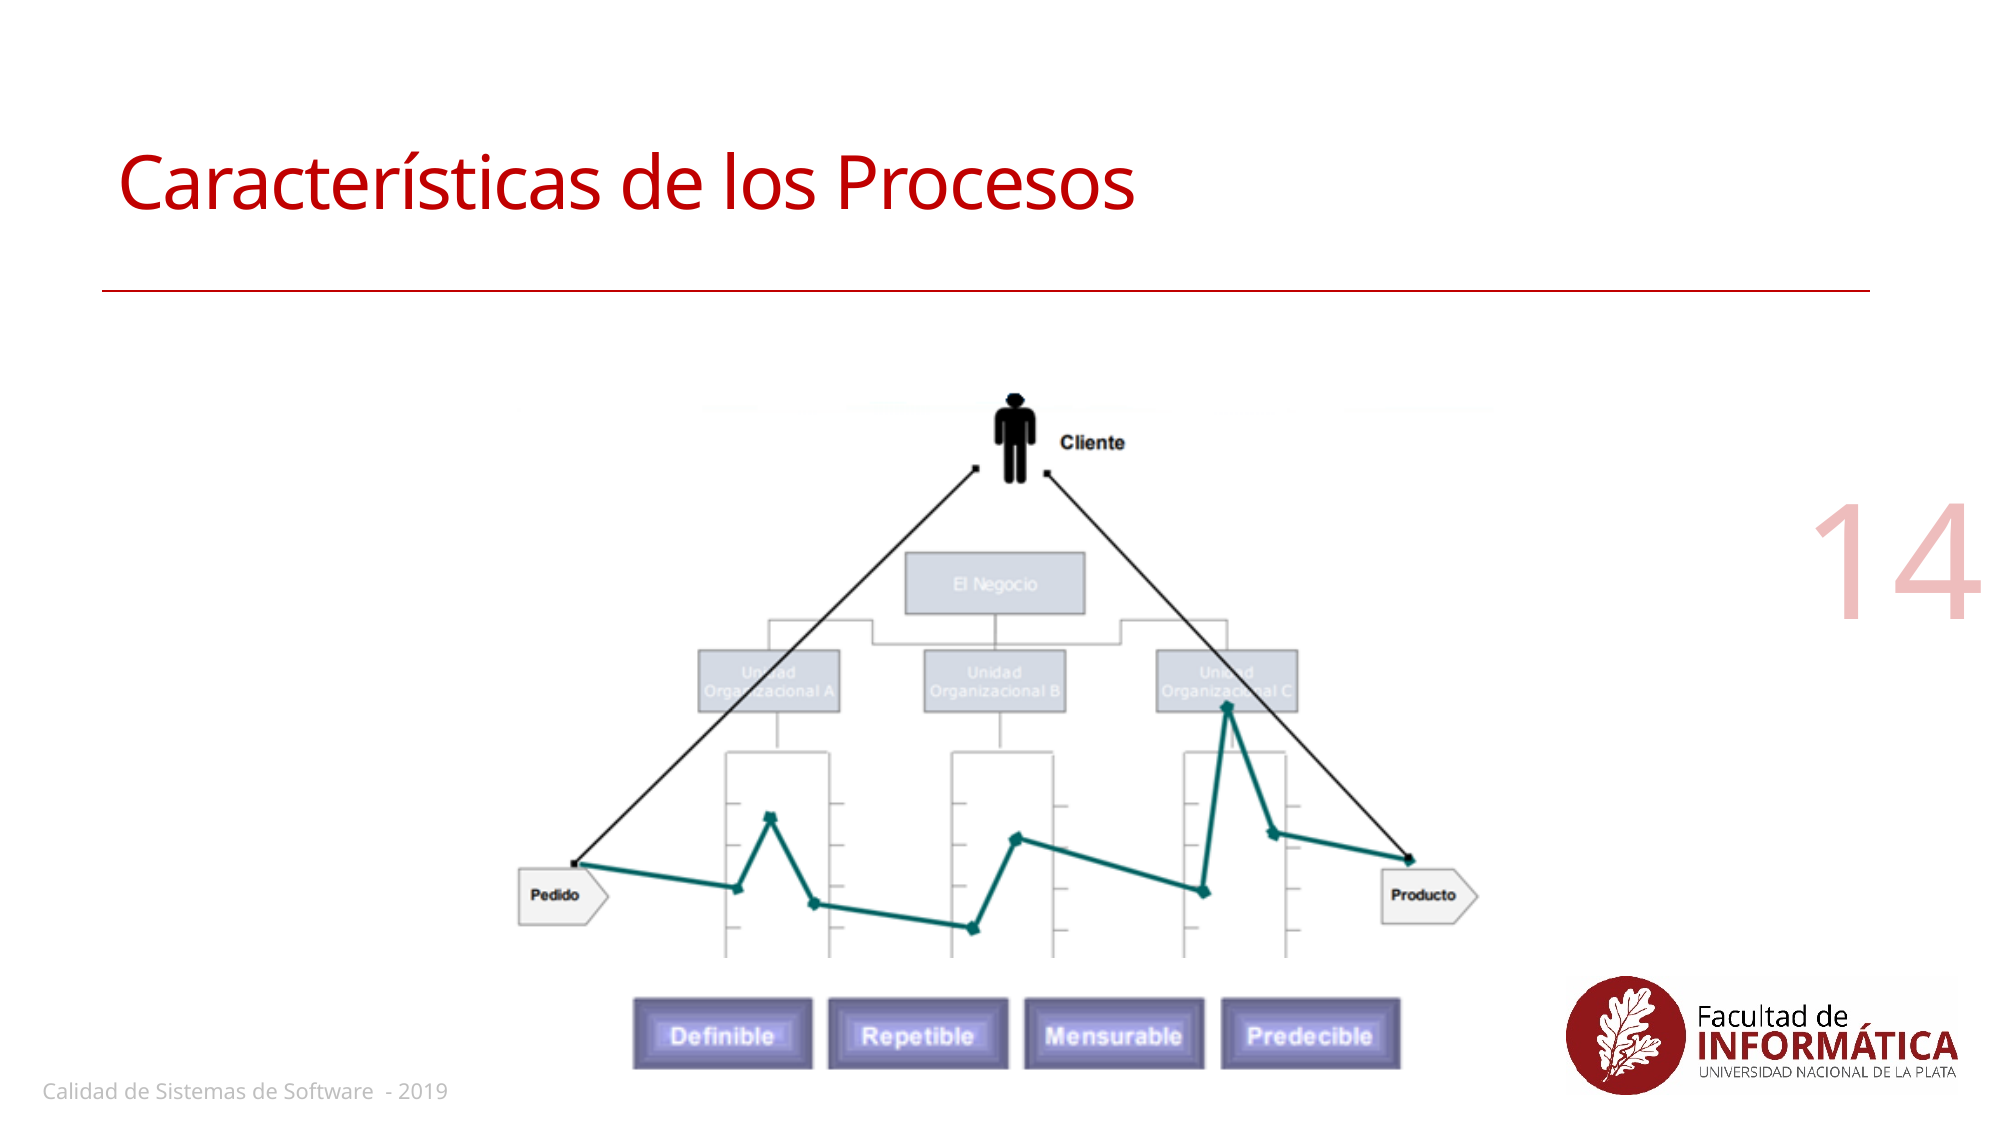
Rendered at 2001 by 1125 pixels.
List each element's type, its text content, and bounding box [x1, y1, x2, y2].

picture [1566, 976, 1958, 1095]
slide_number 14 [1520, 456, 2000, 686]
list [508, 364, 1494, 1106]
title Características de los Procesos [102, 82, 1875, 291]
picture [339, 958, 1490, 1106]
footer Calidad de Sistemas de Software - 2019 [27, 1070, 658, 1111]
